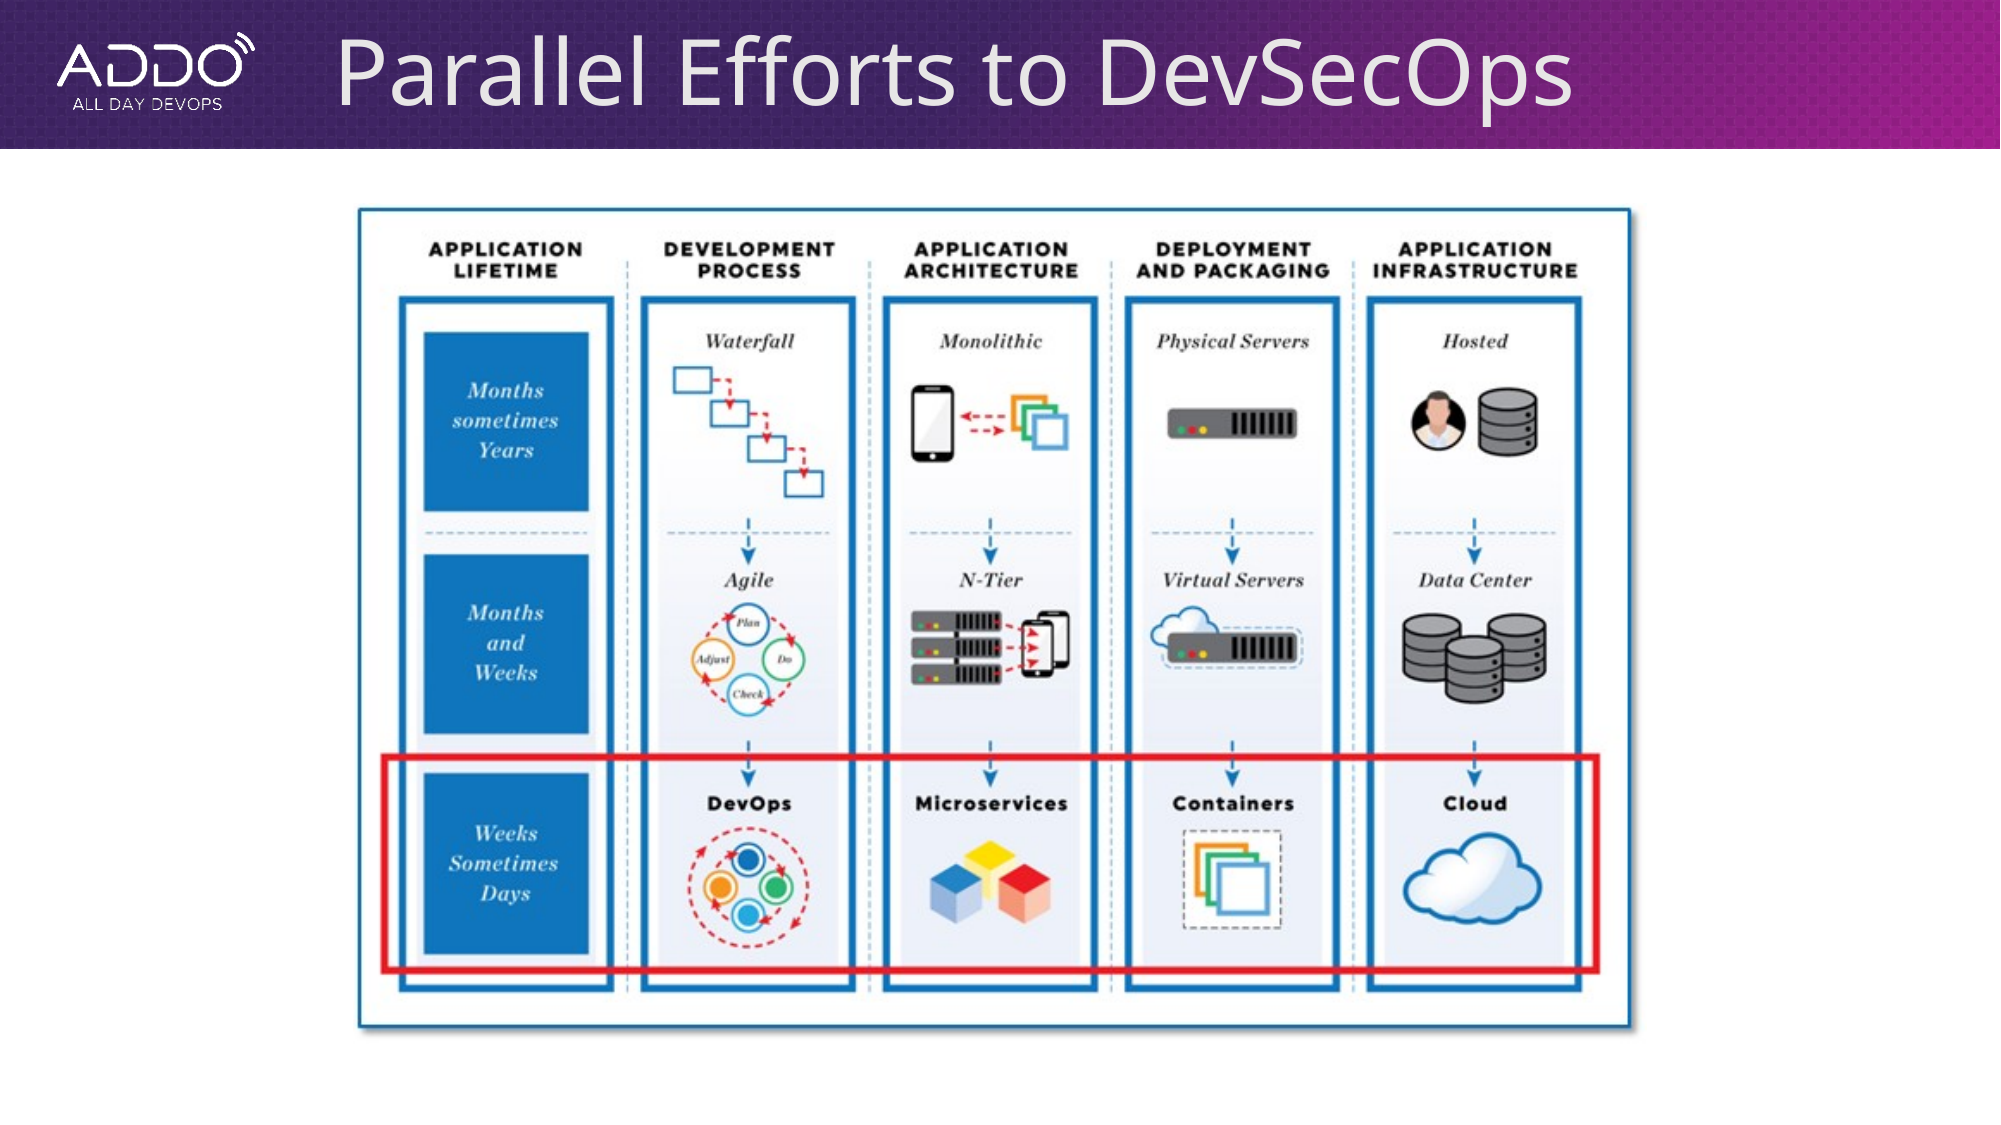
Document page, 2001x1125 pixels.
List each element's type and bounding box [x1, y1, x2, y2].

picture [57, 32, 255, 110]
list [353, 203, 1647, 1044]
